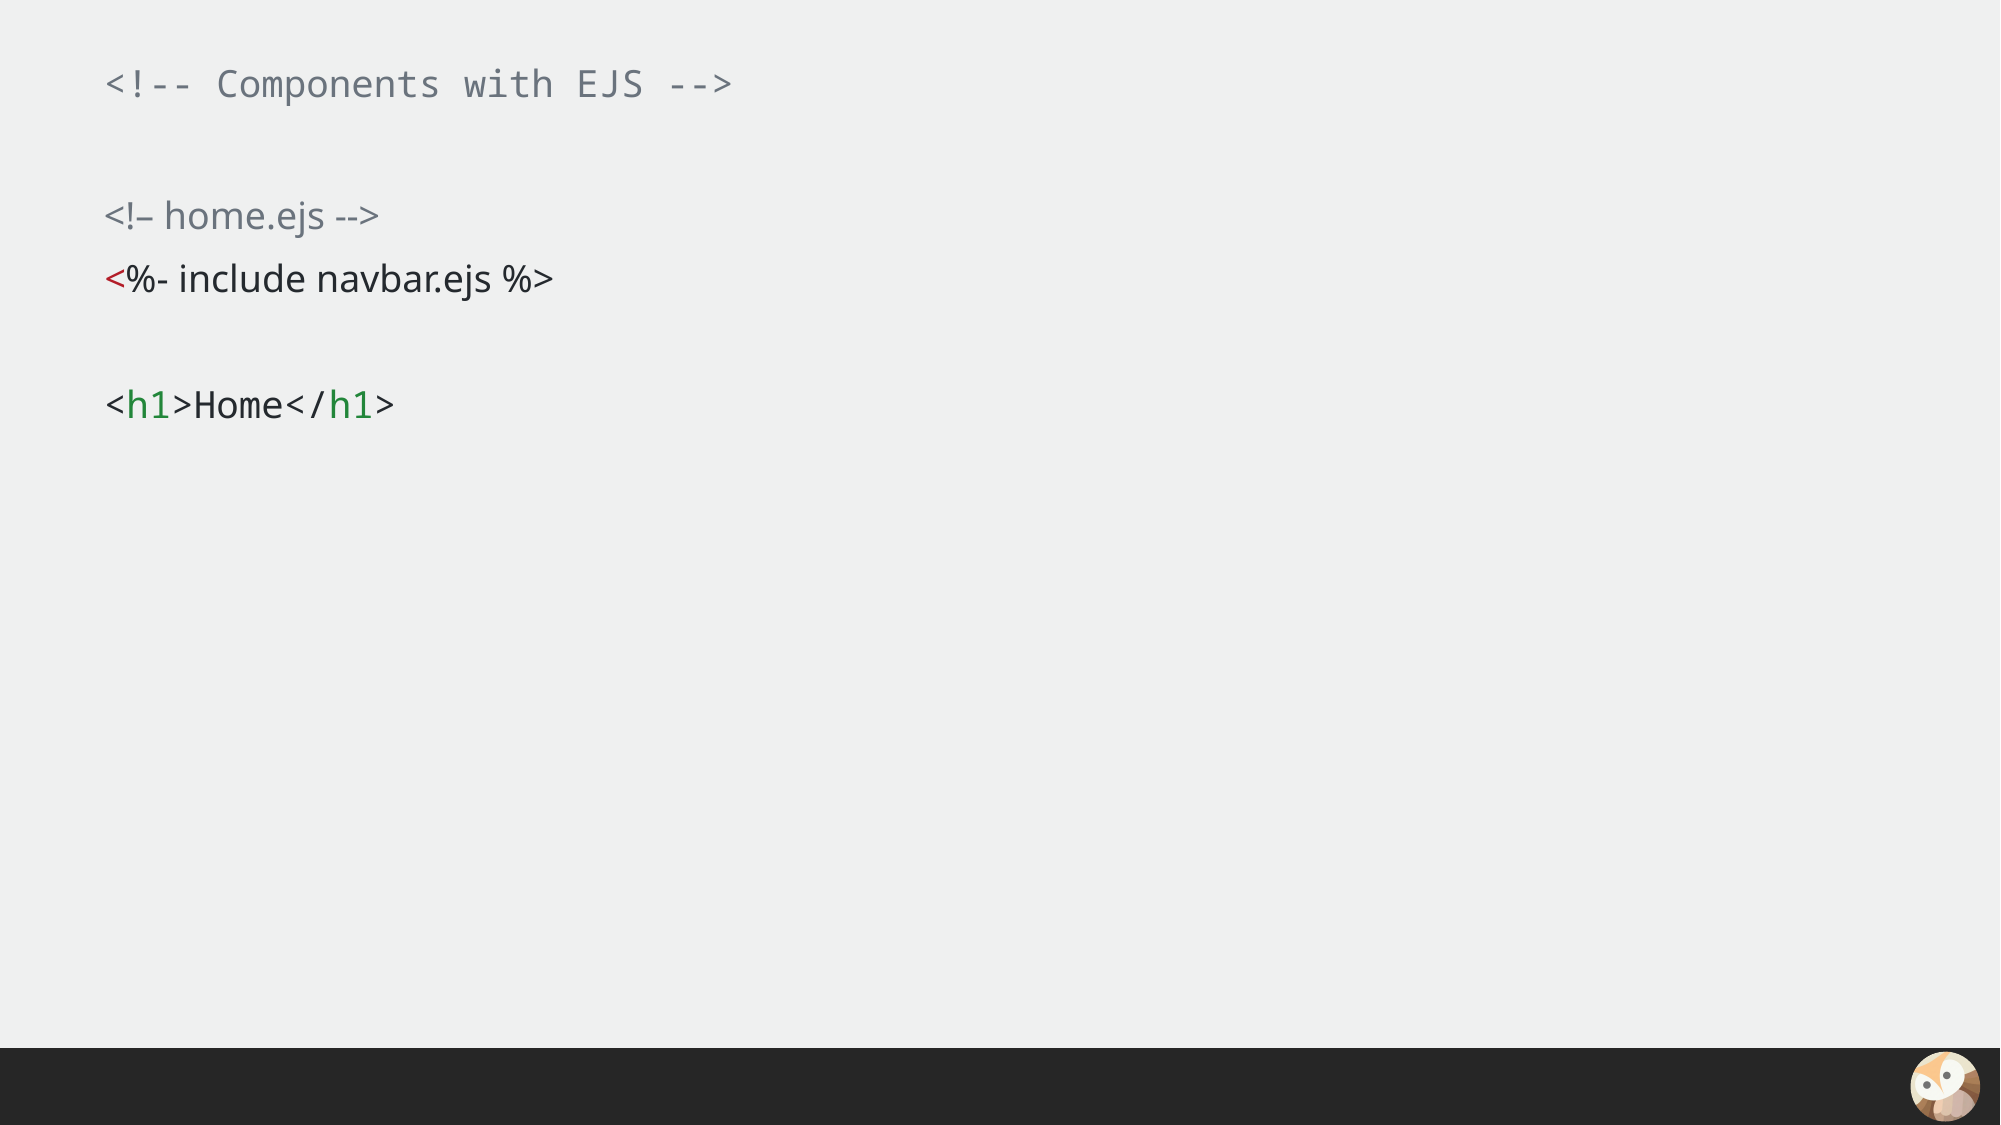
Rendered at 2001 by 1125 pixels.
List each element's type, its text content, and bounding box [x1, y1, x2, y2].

picture [1910, 1051, 1981, 1122]
list <!-- Components with EJS --> <!– home.ejs --> <%- include navbar.ejs %> <h1>Home</h1> [88, 52, 1911, 1034]
